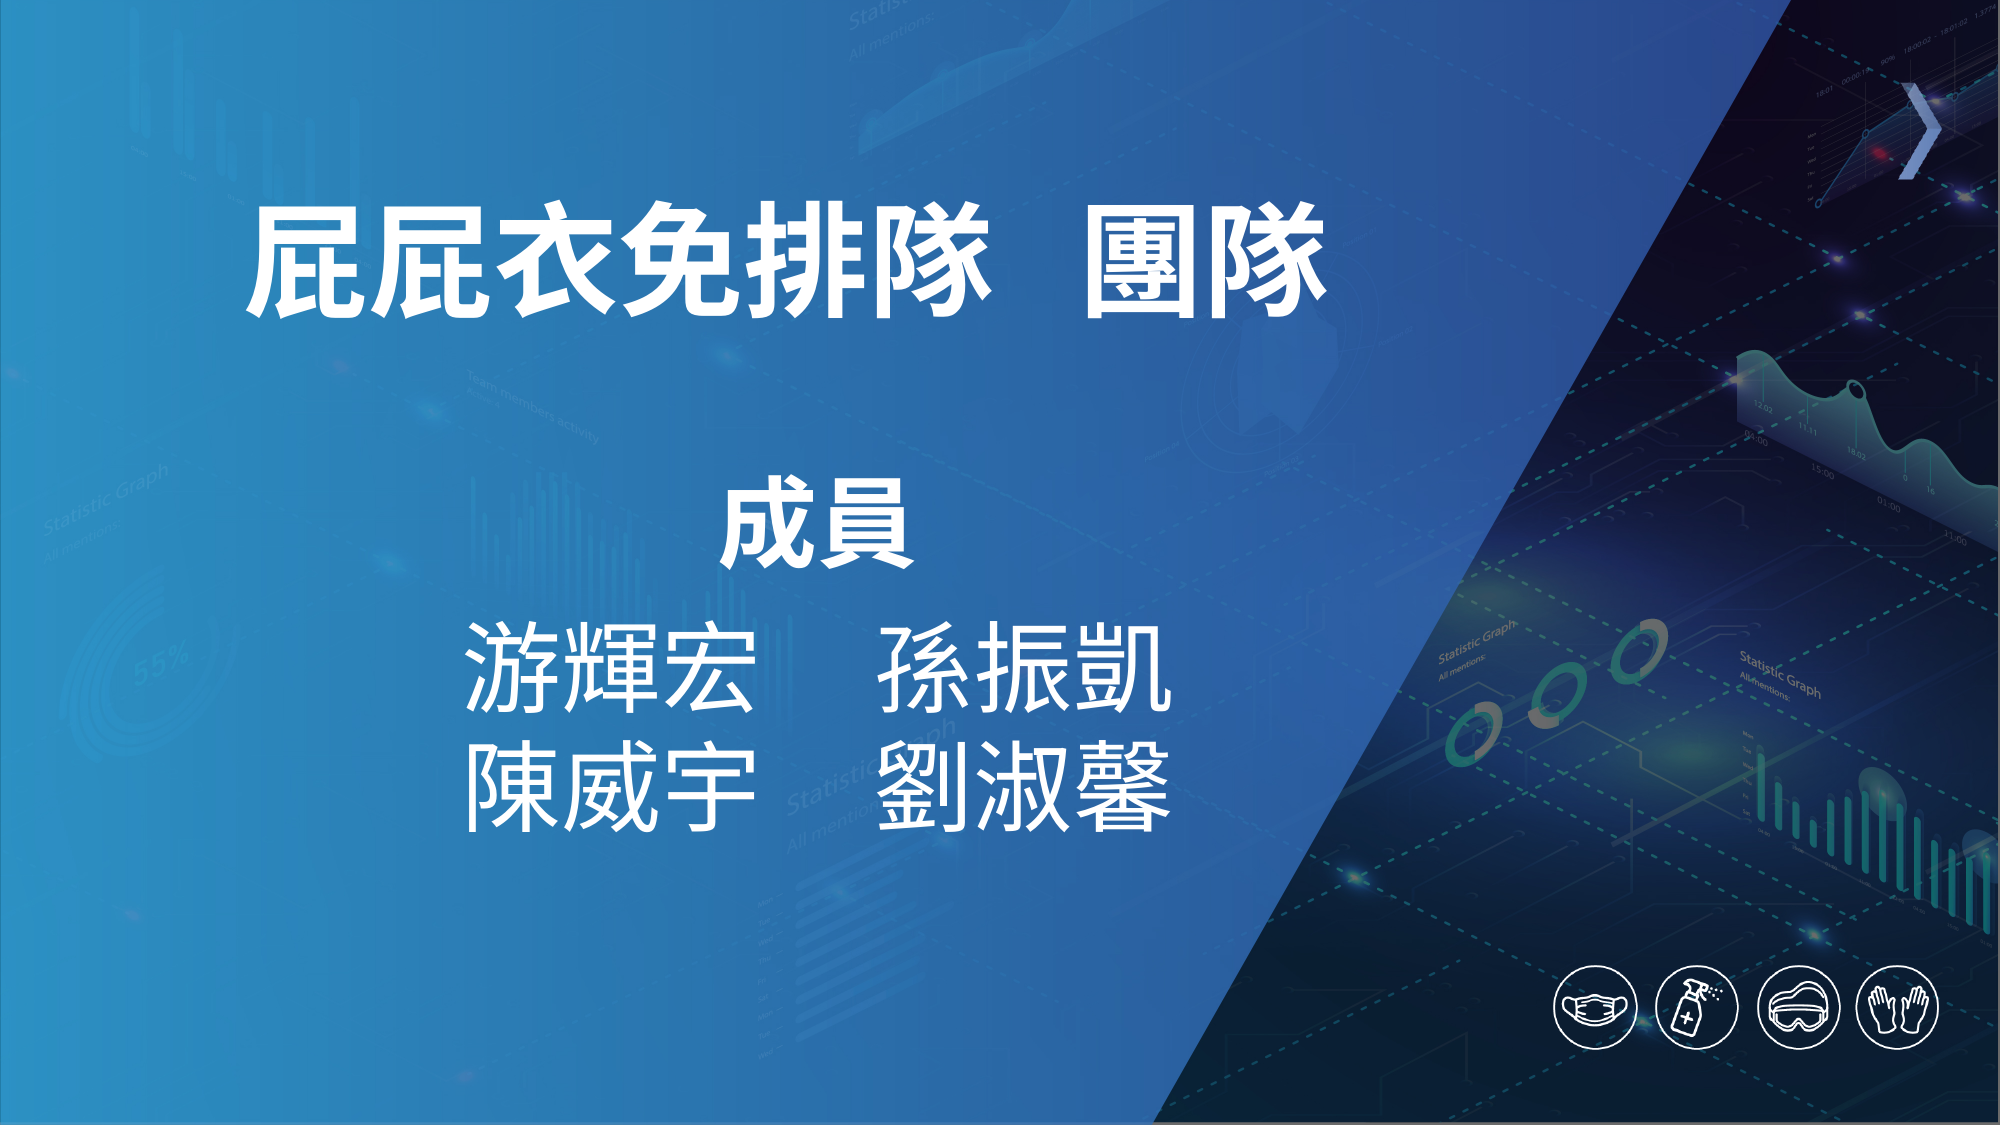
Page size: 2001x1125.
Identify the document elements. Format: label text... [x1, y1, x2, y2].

picture [0, 0, 2000, 1125]
text_box 屁屁衣免排隊 團隊 [228, 175, 1373, 341]
text_box 成員 游輝宏 孫振凱 陳威宇 劉淑馨 [386, 452, 1249, 853]
